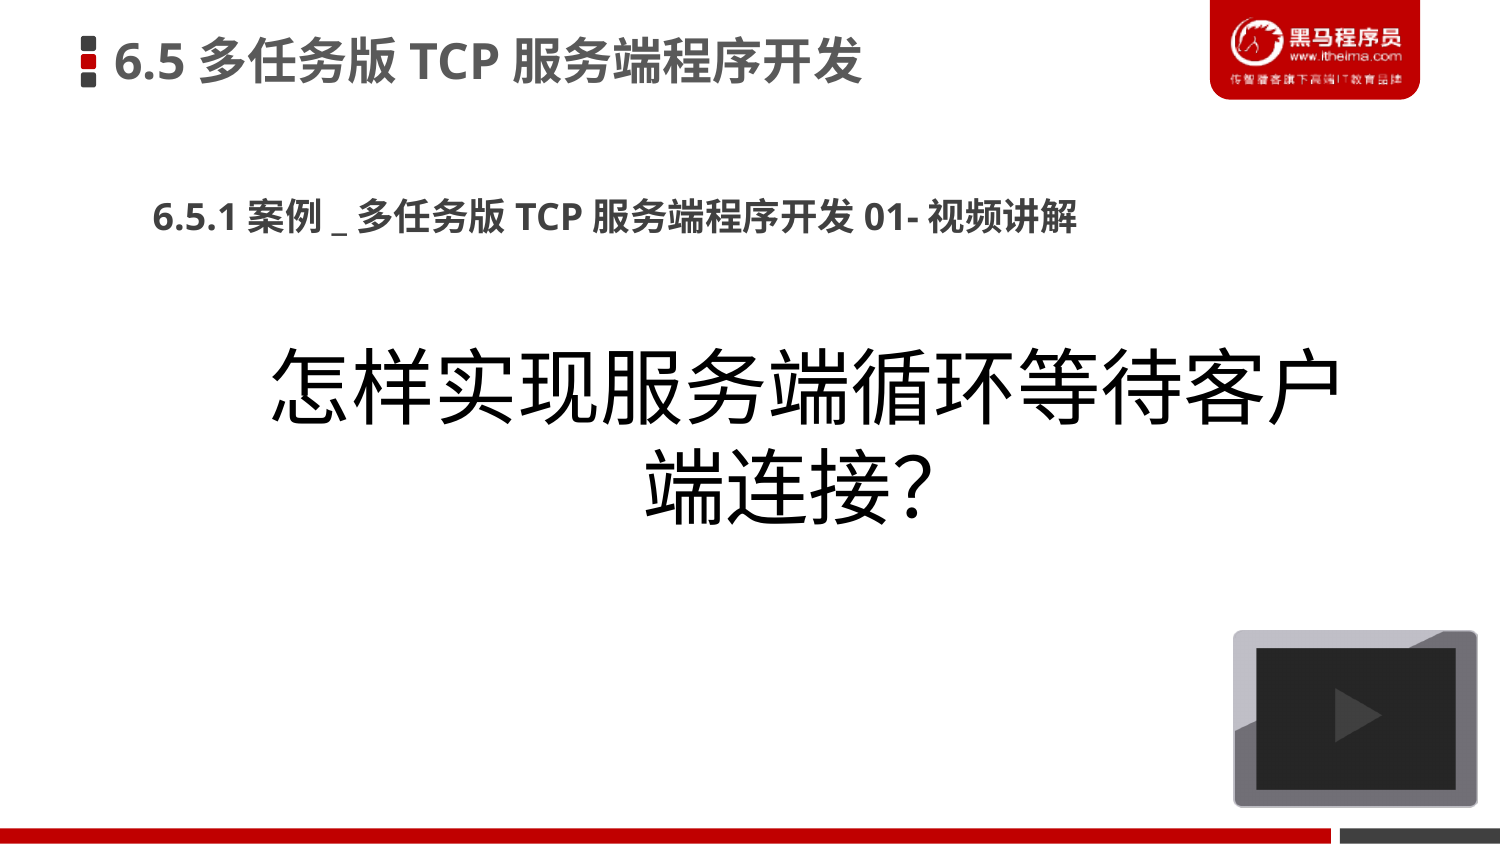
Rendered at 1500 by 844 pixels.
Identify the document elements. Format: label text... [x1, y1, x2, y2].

picture [1212, 8, 1421, 94]
picture [1232, 630, 1478, 809]
text_box 怎样实现服务端循环等待客户端连接？ [242, 327, 1376, 543]
text_box 6.5多任务版TCP服务端程序开发 [103, 0, 987, 130]
text_box 6.5.1案例_多任务版TCP服务端程序开发01-视频讲解 [137, 185, 1199, 246]
